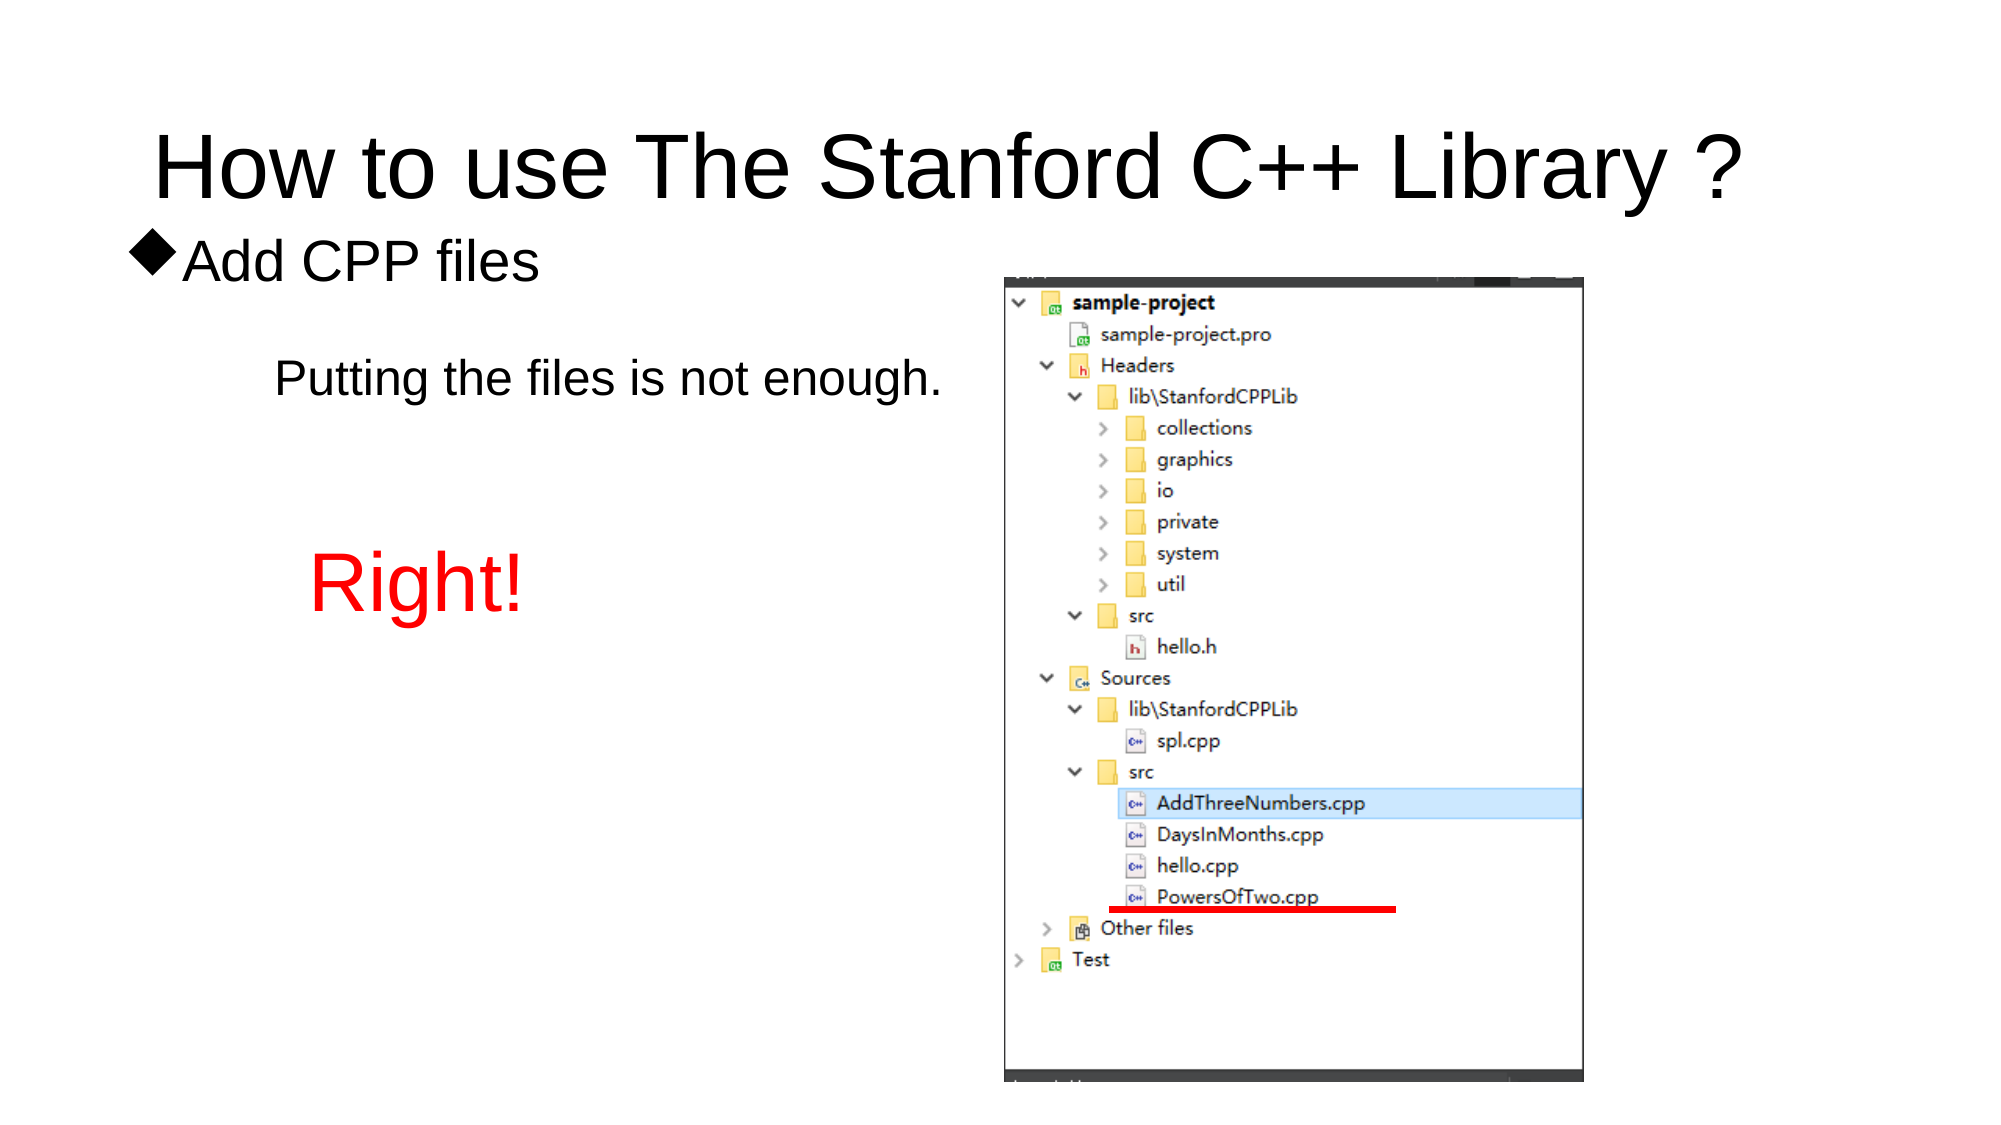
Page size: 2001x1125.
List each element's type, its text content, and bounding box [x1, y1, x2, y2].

title How to use The Stanford C++ Library ? [137, 59, 1863, 278]
text_box Right! [293, 520, 541, 635]
text_box Putting the files is not enough. [259, 337, 959, 413]
picture [1004, 277, 1584, 1082]
list Add CPP files [109, 223, 1286, 310]
